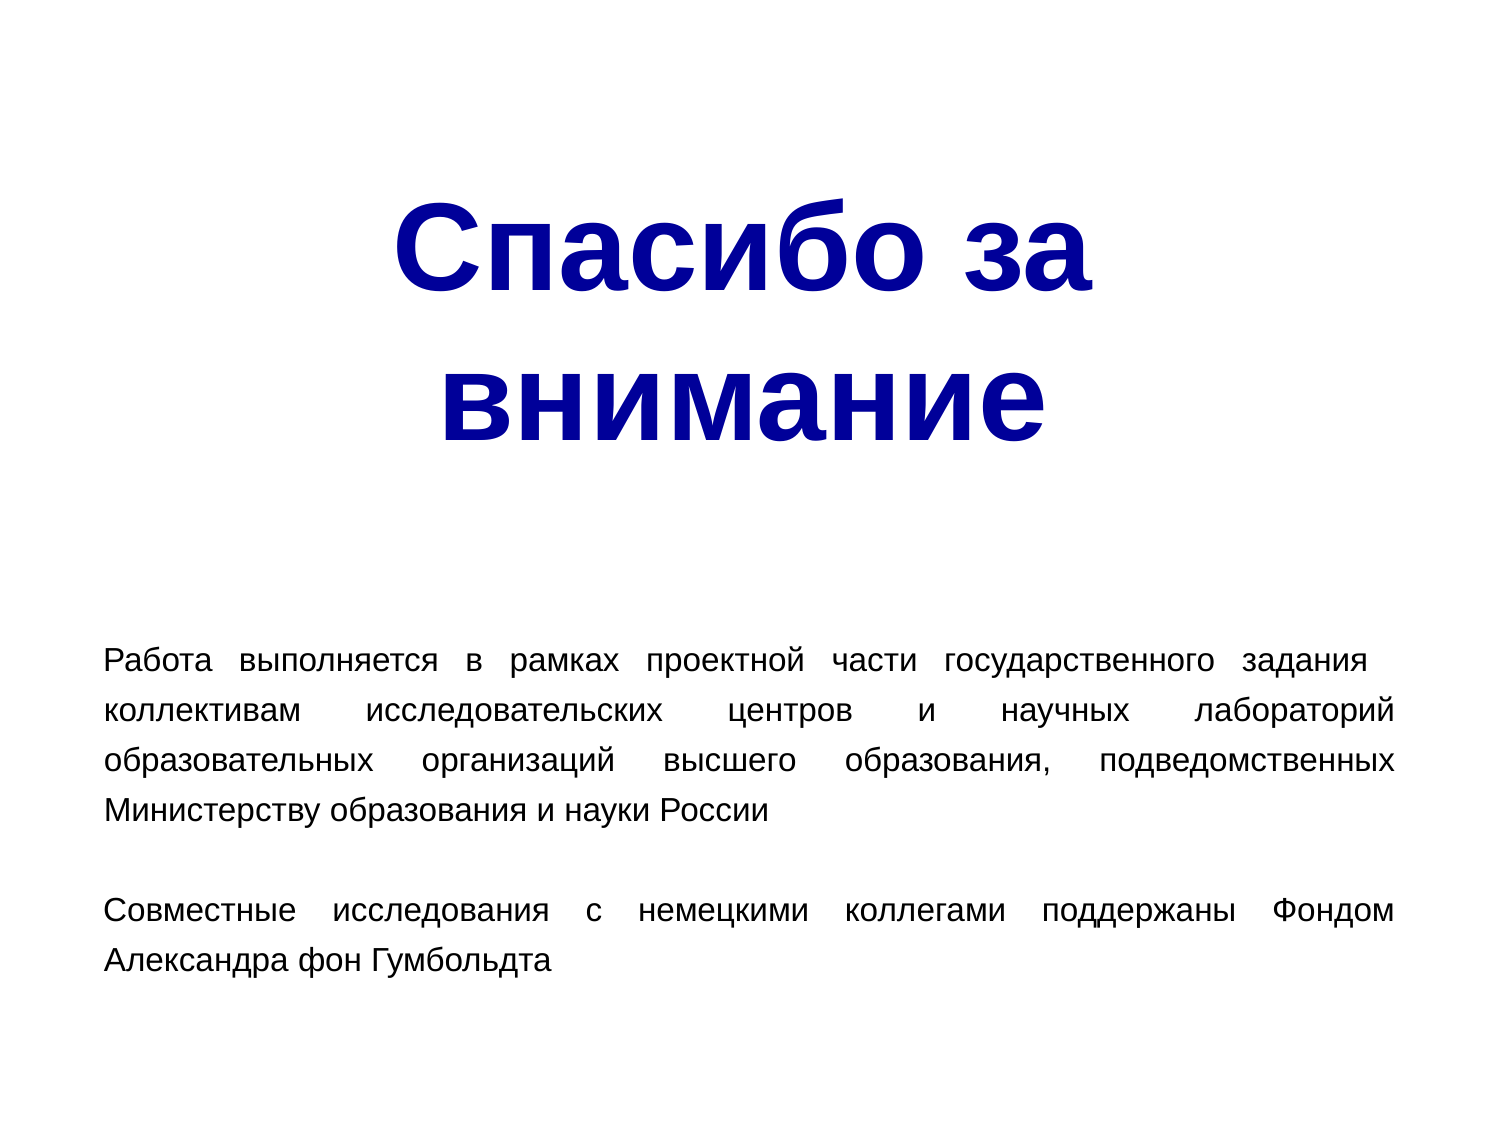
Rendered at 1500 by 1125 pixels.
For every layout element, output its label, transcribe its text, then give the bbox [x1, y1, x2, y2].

text_box Спасибо за внимание [316, 157, 1170, 473]
text_box Работа выполняется в рамках проектной части государственного задания коллективам исследовательских центров и научных лабораторий образовательных организаций высшего образования, подведомственных Министерству образования и науки России Совместные исследования с немецкими коллегами поддержаны Фондом Александра фон Гумбольдта [88, 620, 1412, 985]
